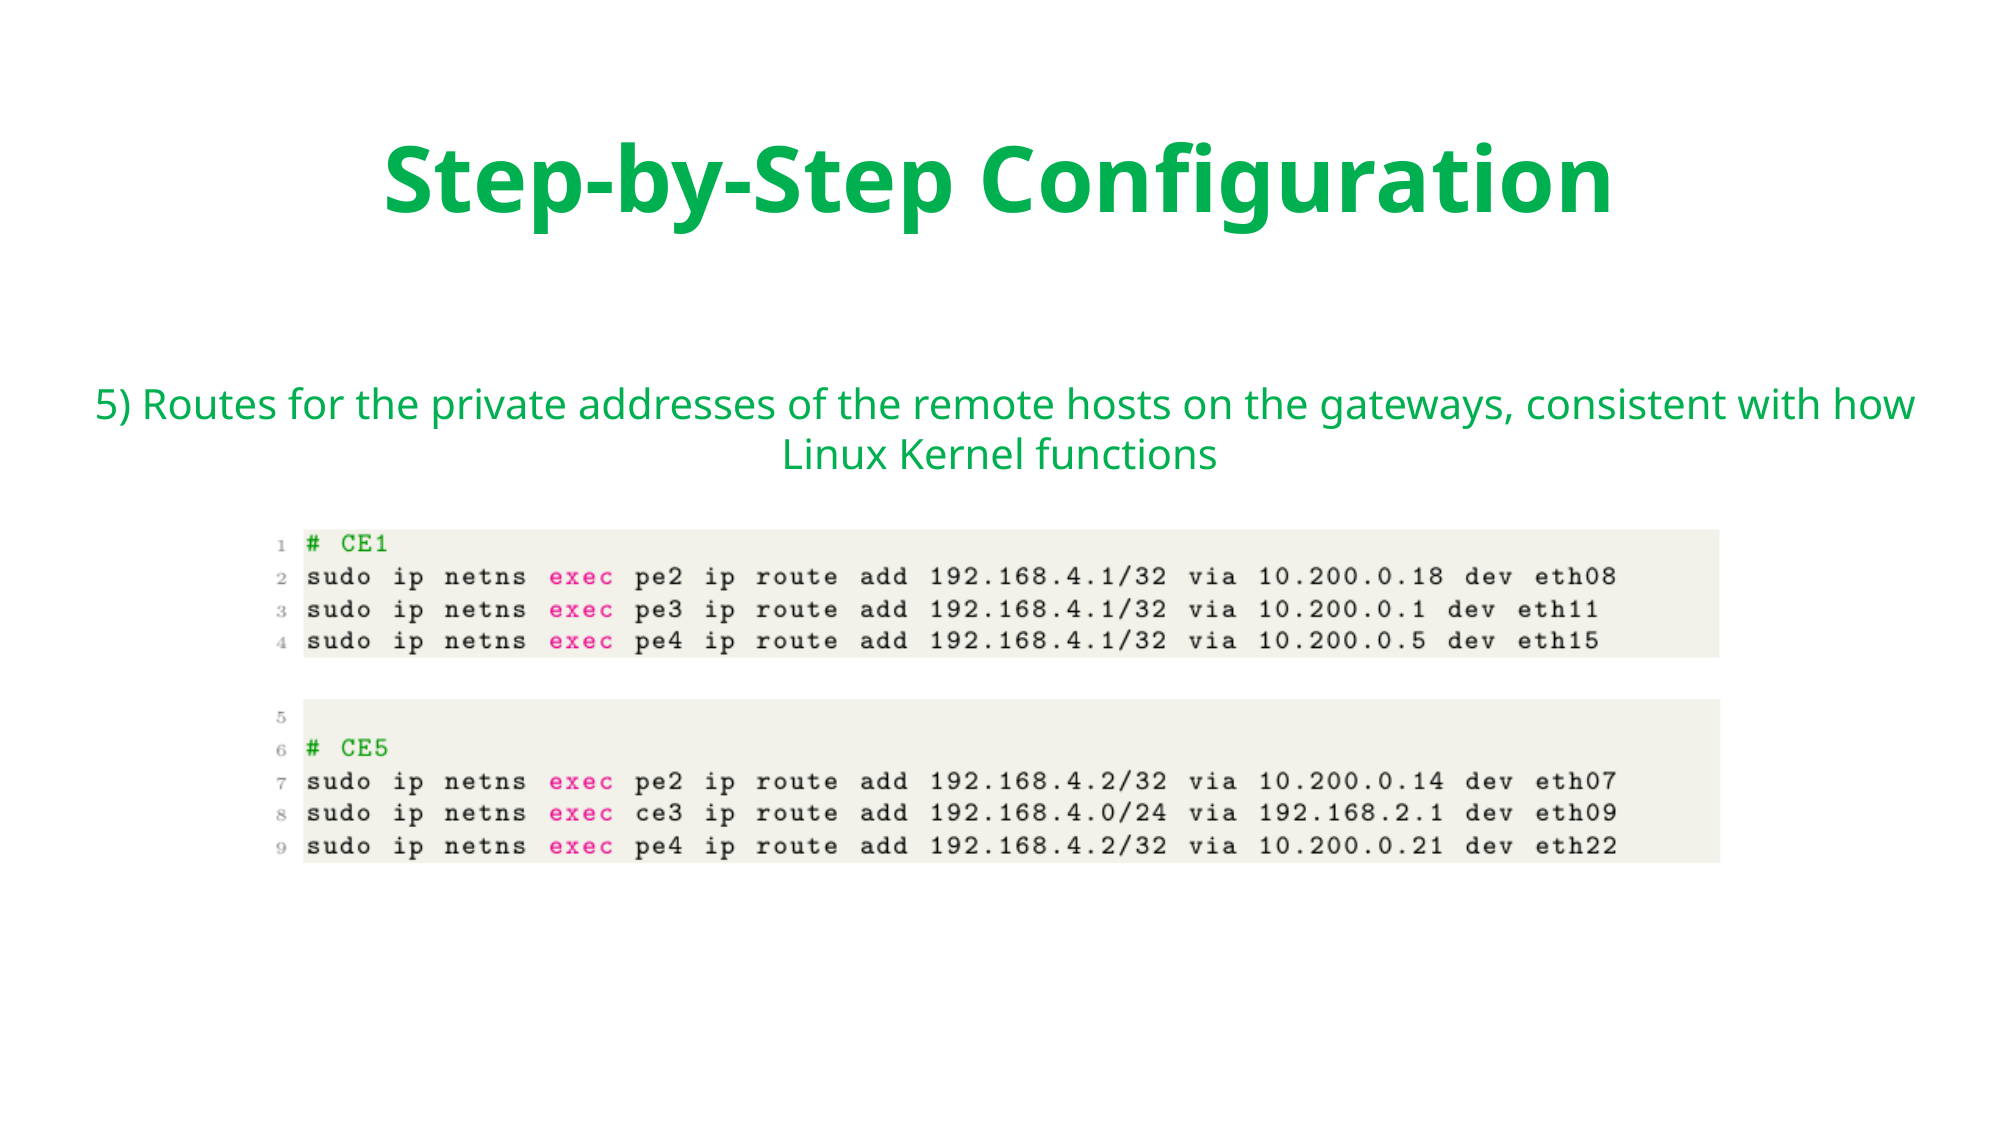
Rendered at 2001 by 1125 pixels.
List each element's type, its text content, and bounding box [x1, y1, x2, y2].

text_box 5) Routes for the private addresses of the remote hosts on the gateways, consistent with how Linux Kernel functions [59, 326, 1941, 531]
title Step-by-Step Configuration [137, 74, 1863, 292]
picture [252, 427, 1748, 879]
